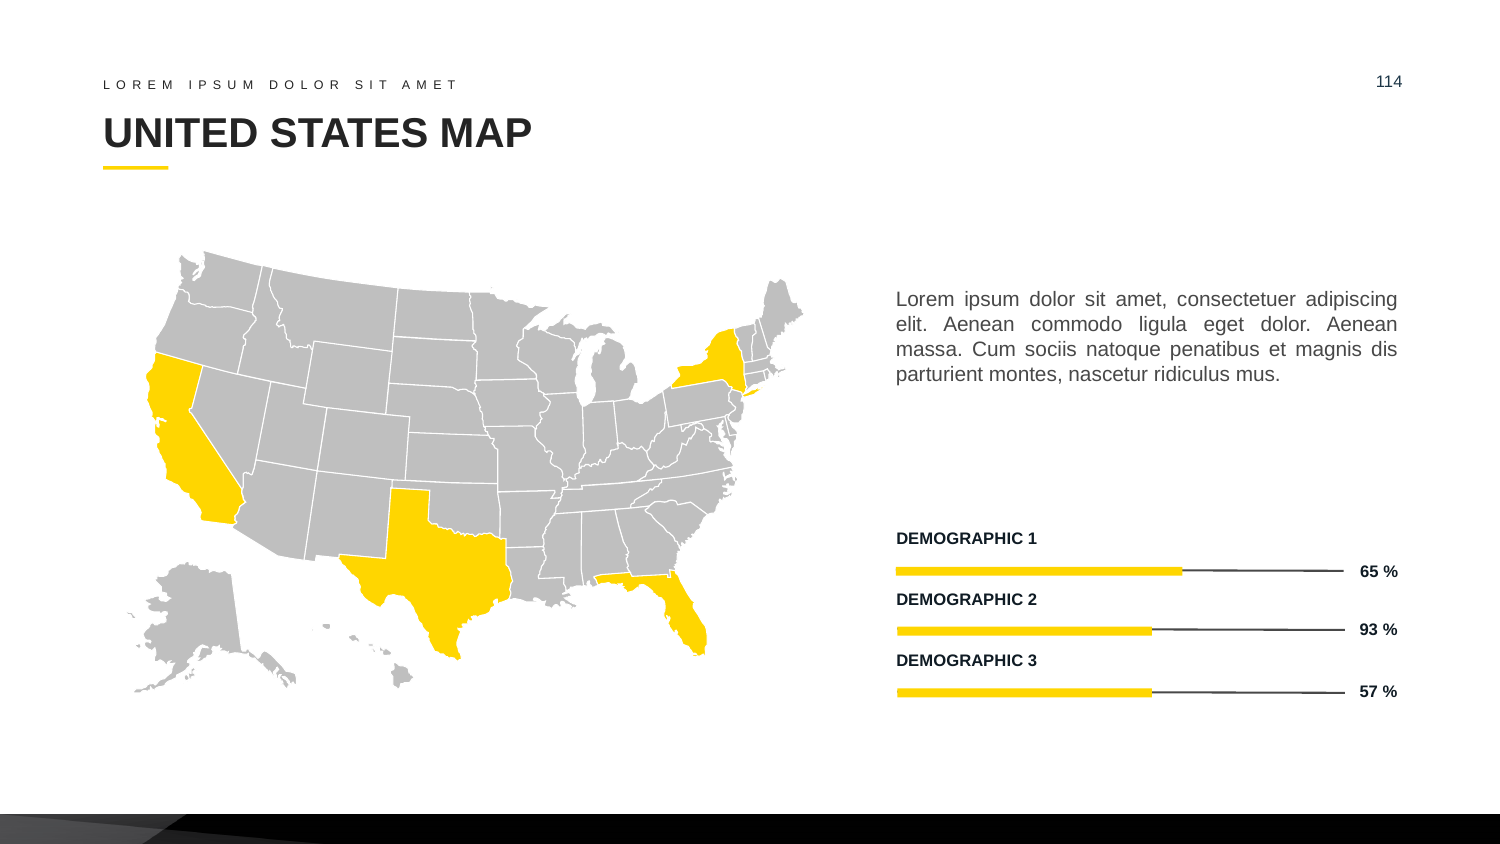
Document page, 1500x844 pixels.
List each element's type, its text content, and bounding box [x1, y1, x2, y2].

text_box [896, 687, 1153, 698]
text_box [896, 626, 1153, 637]
text_box LOREM IPSUM DOLOR SIT AMET [103, 77, 1179, 93]
text_box DEMOGRAPHIC 1 [896, 527, 1038, 548]
text_box [895, 571, 1183, 577]
text_box 93 % [1359, 618, 1398, 639]
text_box DEMOGRAPHIC 3 [896, 649, 1038, 670]
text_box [126, 250, 804, 693]
text_box 65 % [1359, 560, 1399, 581]
text_box 57 % [1359, 681, 1398, 702]
picture [0, 814, 1500, 844]
text_box DEMOGRAPHIC 2 [896, 588, 1038, 609]
title UNITED STATES MAP [103, 103, 1397, 158]
slide_number 114 [1375, 70, 1440, 96]
text_box Lorem ipsum dolor sit amet, consectetuer adipiscing elit. Aenean commodo ligula eget dolor. Aenean massa. Cum sociis natoque penatibus et magnis dis parturient montes, nascetur ridiculus mus. [895, 285, 1398, 386]
